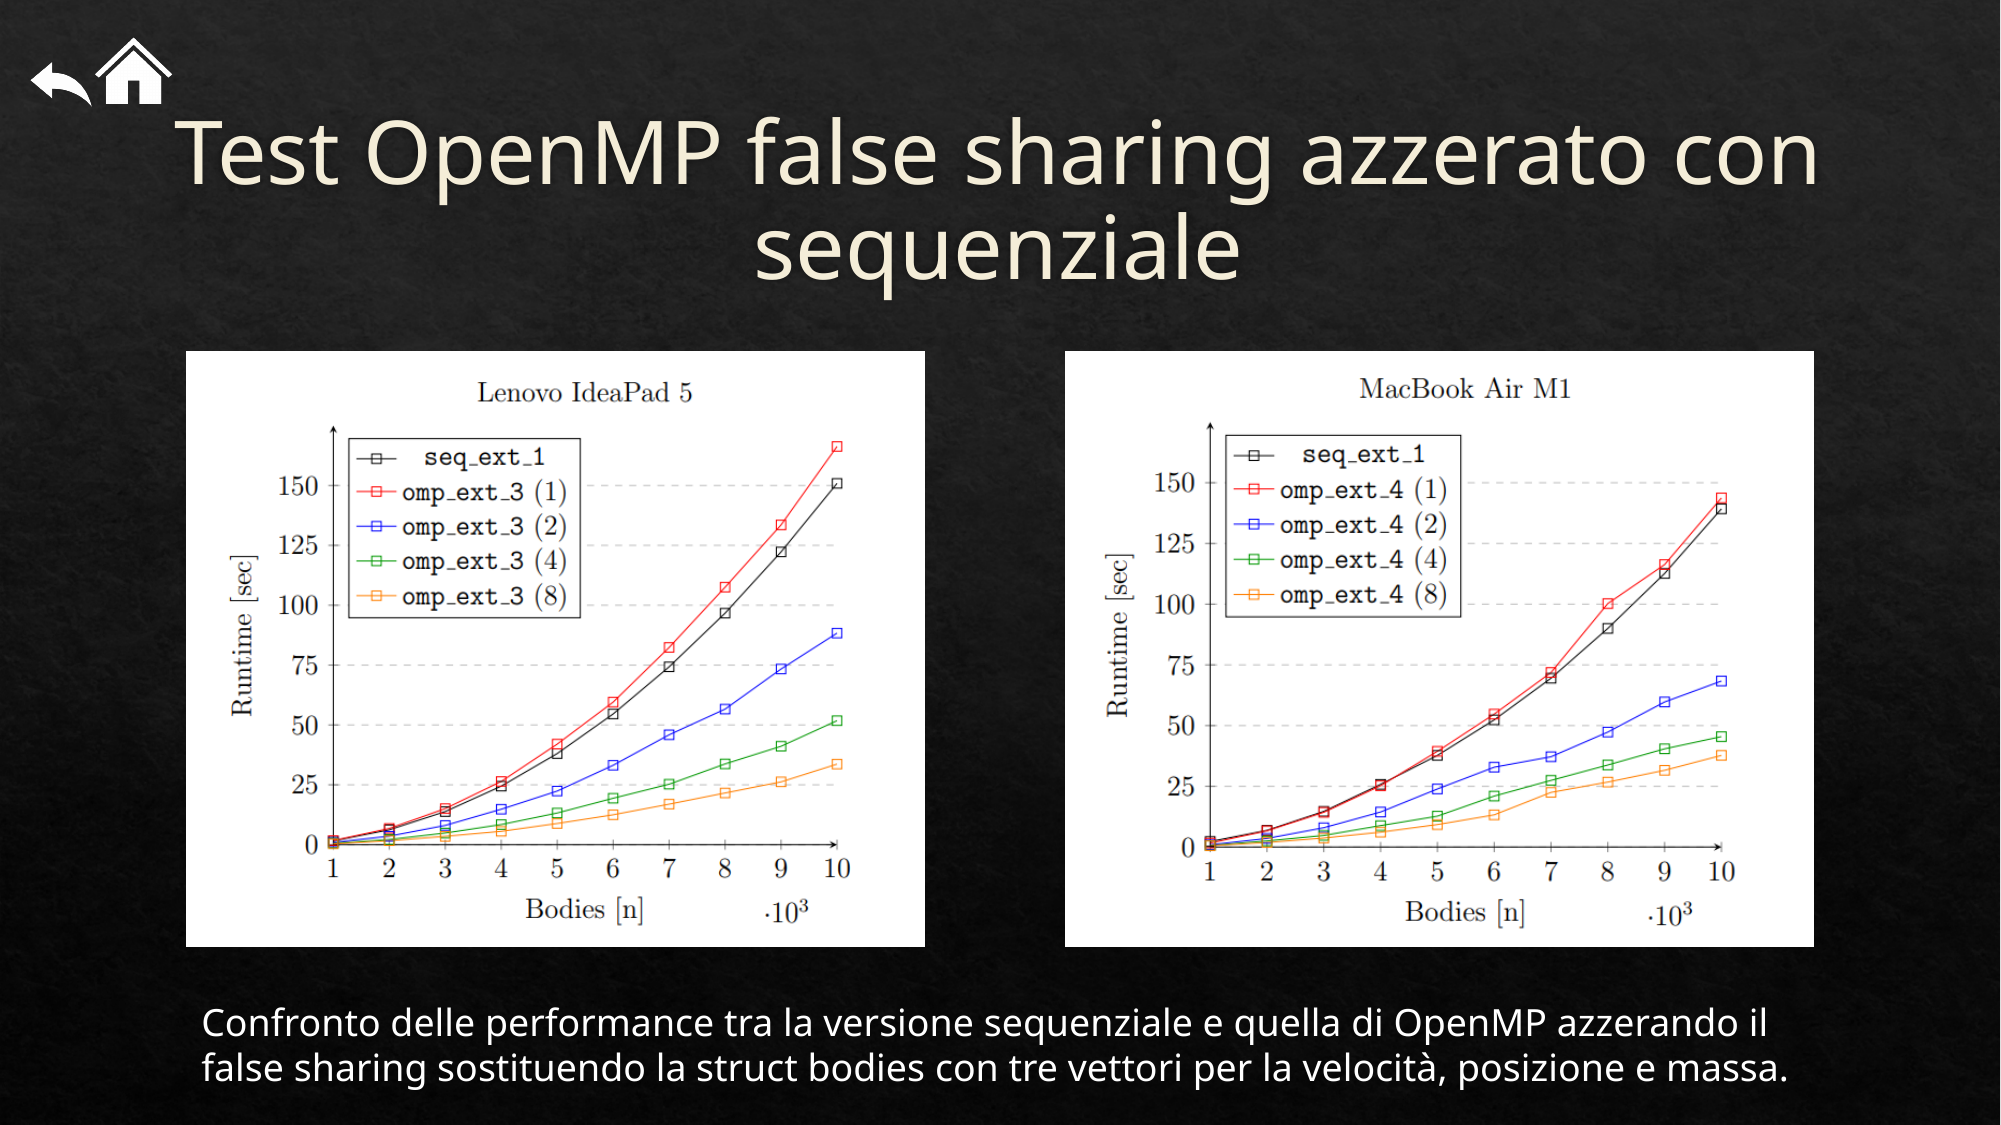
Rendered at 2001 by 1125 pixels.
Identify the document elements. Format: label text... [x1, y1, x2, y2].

title Test OpenMP false sharing azzerato con sequenziale [149, 99, 1849, 307]
picture [186, 351, 926, 947]
picture [23, 26, 178, 121]
picture [1064, 351, 1814, 947]
text_box Confronto delle performance tra la versione sequenziale e quella di OpenMP azzerando il false sharing sostituendo la struct bodies con tre vettori per la velocità, posizione e massa. [186, 991, 1814, 1097]
